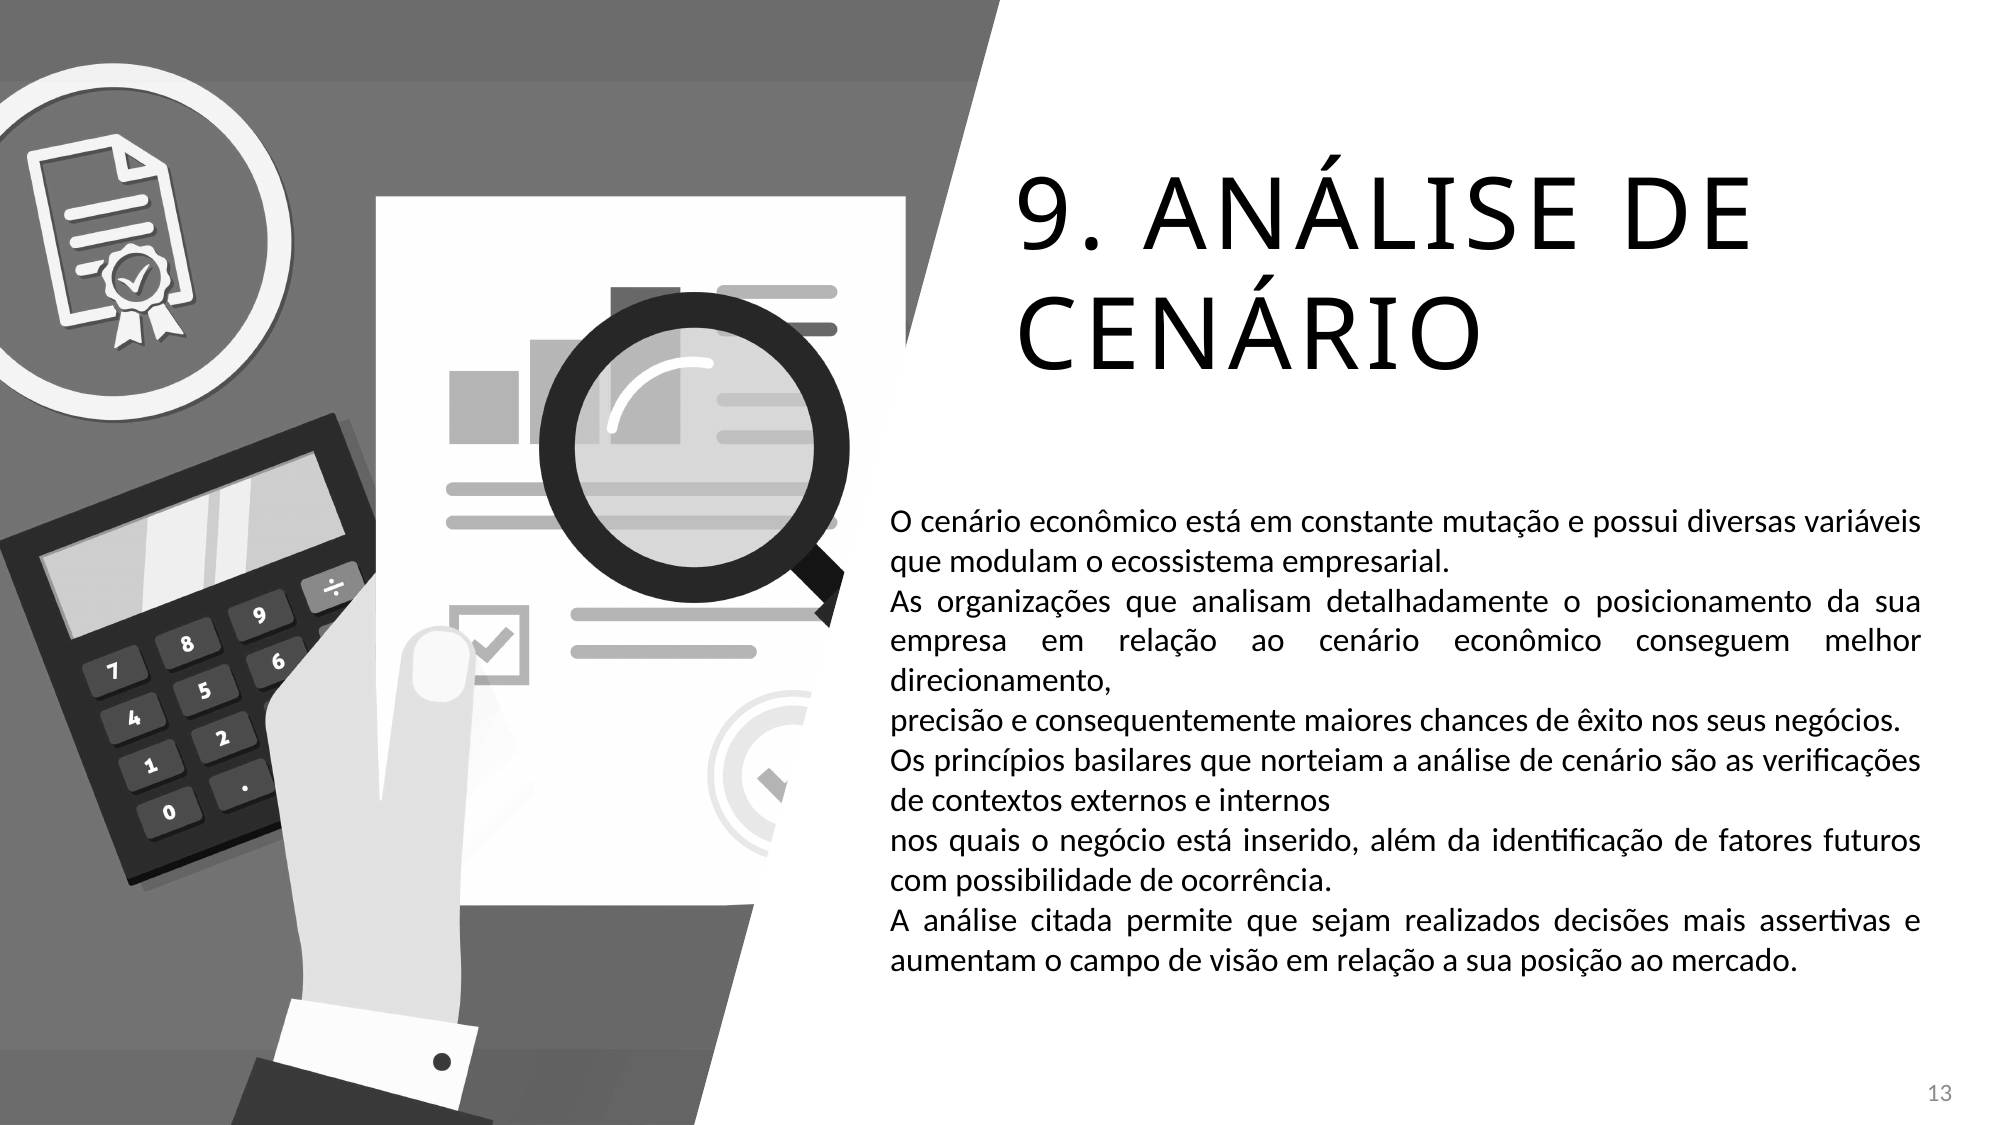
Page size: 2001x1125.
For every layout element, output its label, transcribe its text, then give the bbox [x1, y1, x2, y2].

slide_number 13 [1894, 1061, 1968, 1121]
text_box O cenário econômico está em constante mutação e possui diversas variáveis que modulam o ecossistema empresarial. As organizações que analisam detalhadamente o posicionamento da sua empresa em relação ao cenário econômico conseguem melhor direcionamento, precisão e consequentemente maiores chances de êxito nos seus negócios. Os princípios basilares que norteiam a análise de cenário são as verificações de contextos externos e internos nos quais o negócio está inserido, além da identificação de fatores futuros com possibilidade de ocorrência. A análise citada permite que sejam realizados decisões mais assertivas e aumentam o campo de visão em relação a sua posição ao mercado. [1000, 491, 1938, 986]
picture [0, 0, 1000, 1125]
title 9. Análise de cenário [1000, 124, 1938, 398]
